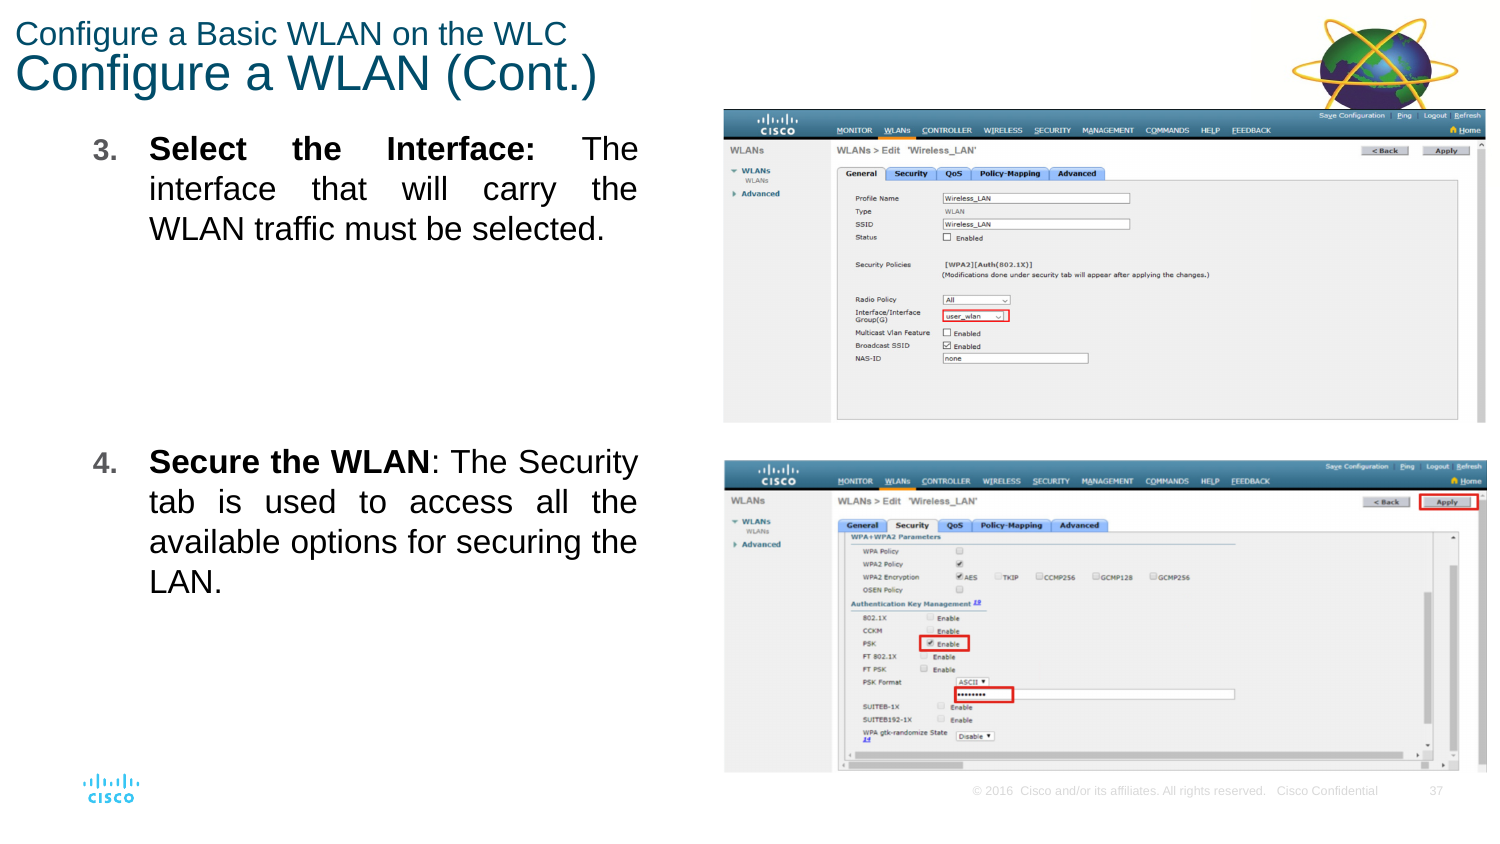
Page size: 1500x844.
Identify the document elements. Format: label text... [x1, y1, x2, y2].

picture [723, 459, 1487, 774]
list Select the Interface: The interface that will carry the WLAN traffic must be selected. Secure the WLAN: The Security tab is used to access all the available options for securing the LAN. [77, 120, 654, 801]
title Configure a Basic WLAN on the WLC Configure a WLAN (Cont.) [0, 0, 1369, 121]
picture [723, 0, 1500, 424]
